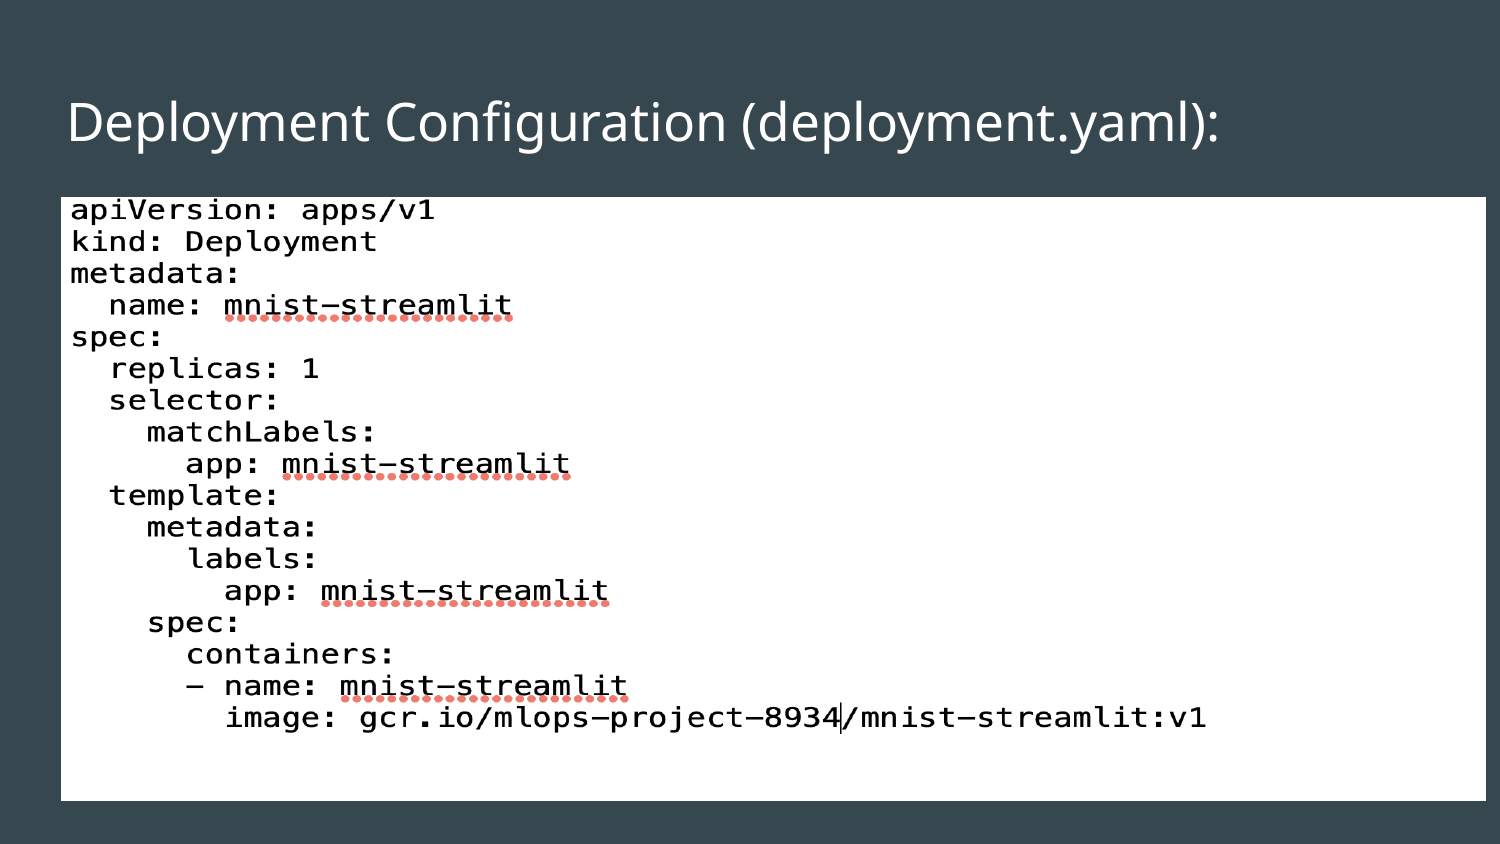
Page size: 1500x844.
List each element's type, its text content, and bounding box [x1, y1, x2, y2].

picture [61, 197, 1487, 802]
title Deployment Configuration (deployment.yaml): [51, 72, 1449, 167]
